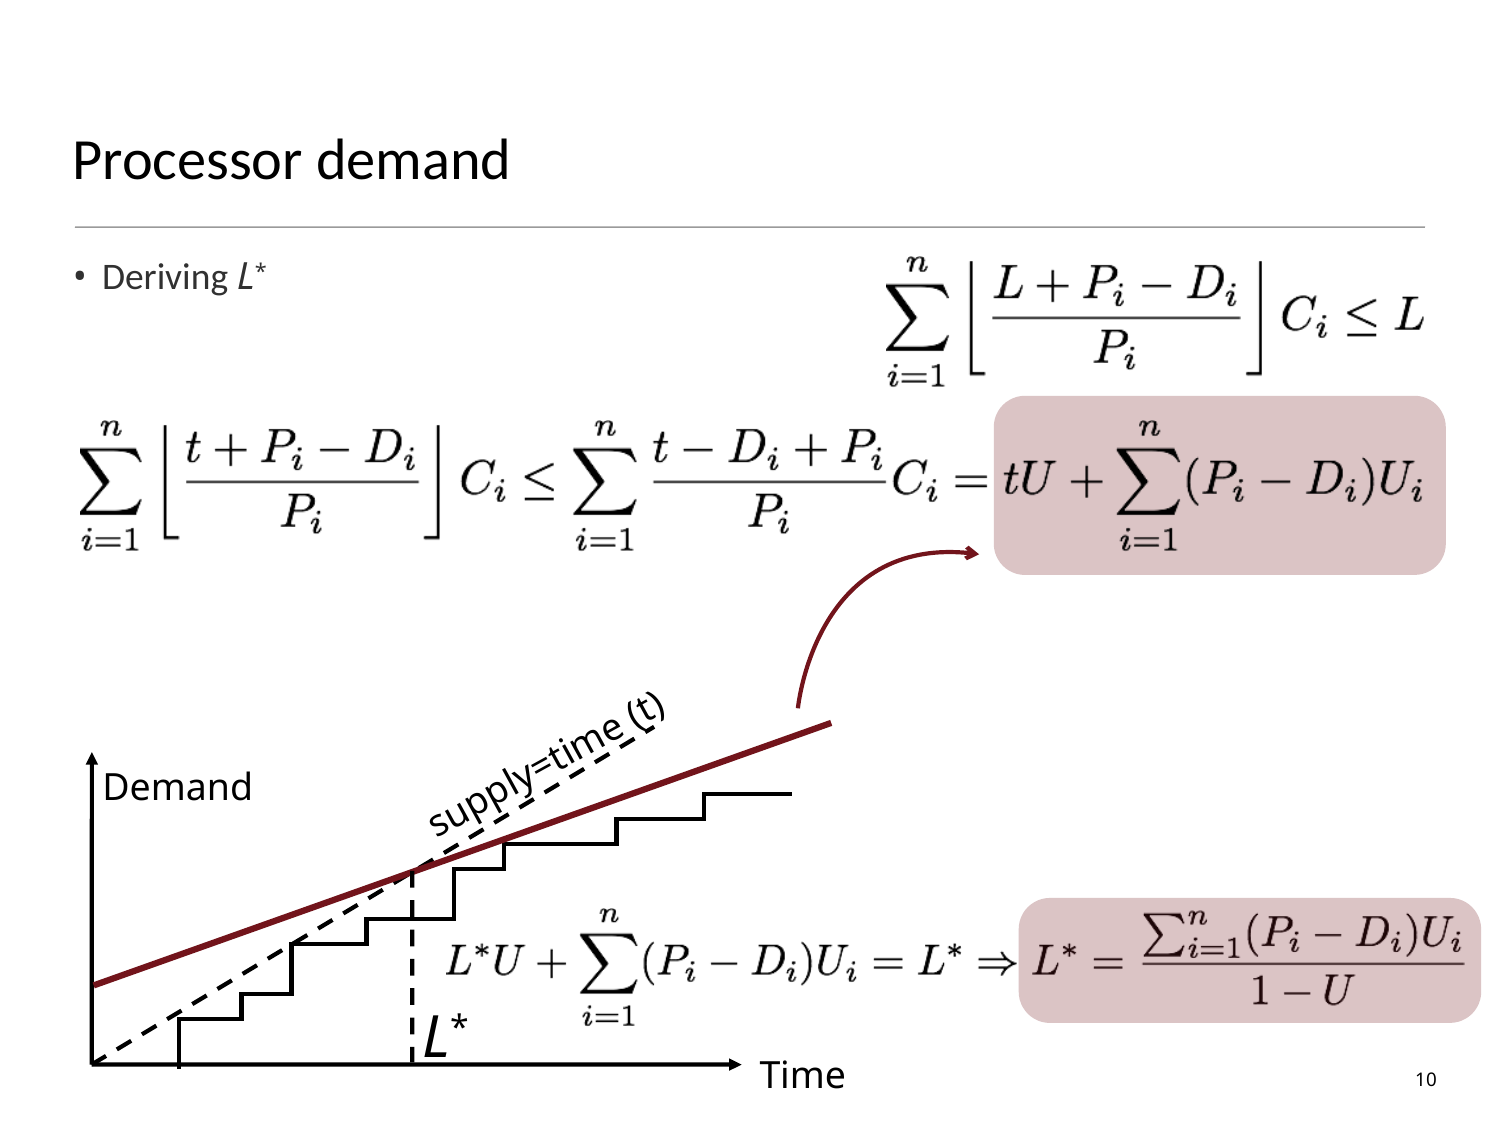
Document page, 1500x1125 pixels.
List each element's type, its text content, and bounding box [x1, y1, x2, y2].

list Deriving L* [66, 245, 1436, 324]
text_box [91, 722, 852, 1097]
text_box 10 [1416, 1060, 1452, 1096]
text_box [797, 562, 971, 709]
title Processor demand [66, 36, 1436, 199]
picture [852, 908, 1465, 1028]
text_box [1029, 897, 1482, 1017]
picture [886, 255, 1426, 388]
text_box [994, 396, 1446, 575]
picture [79, 420, 1424, 553]
